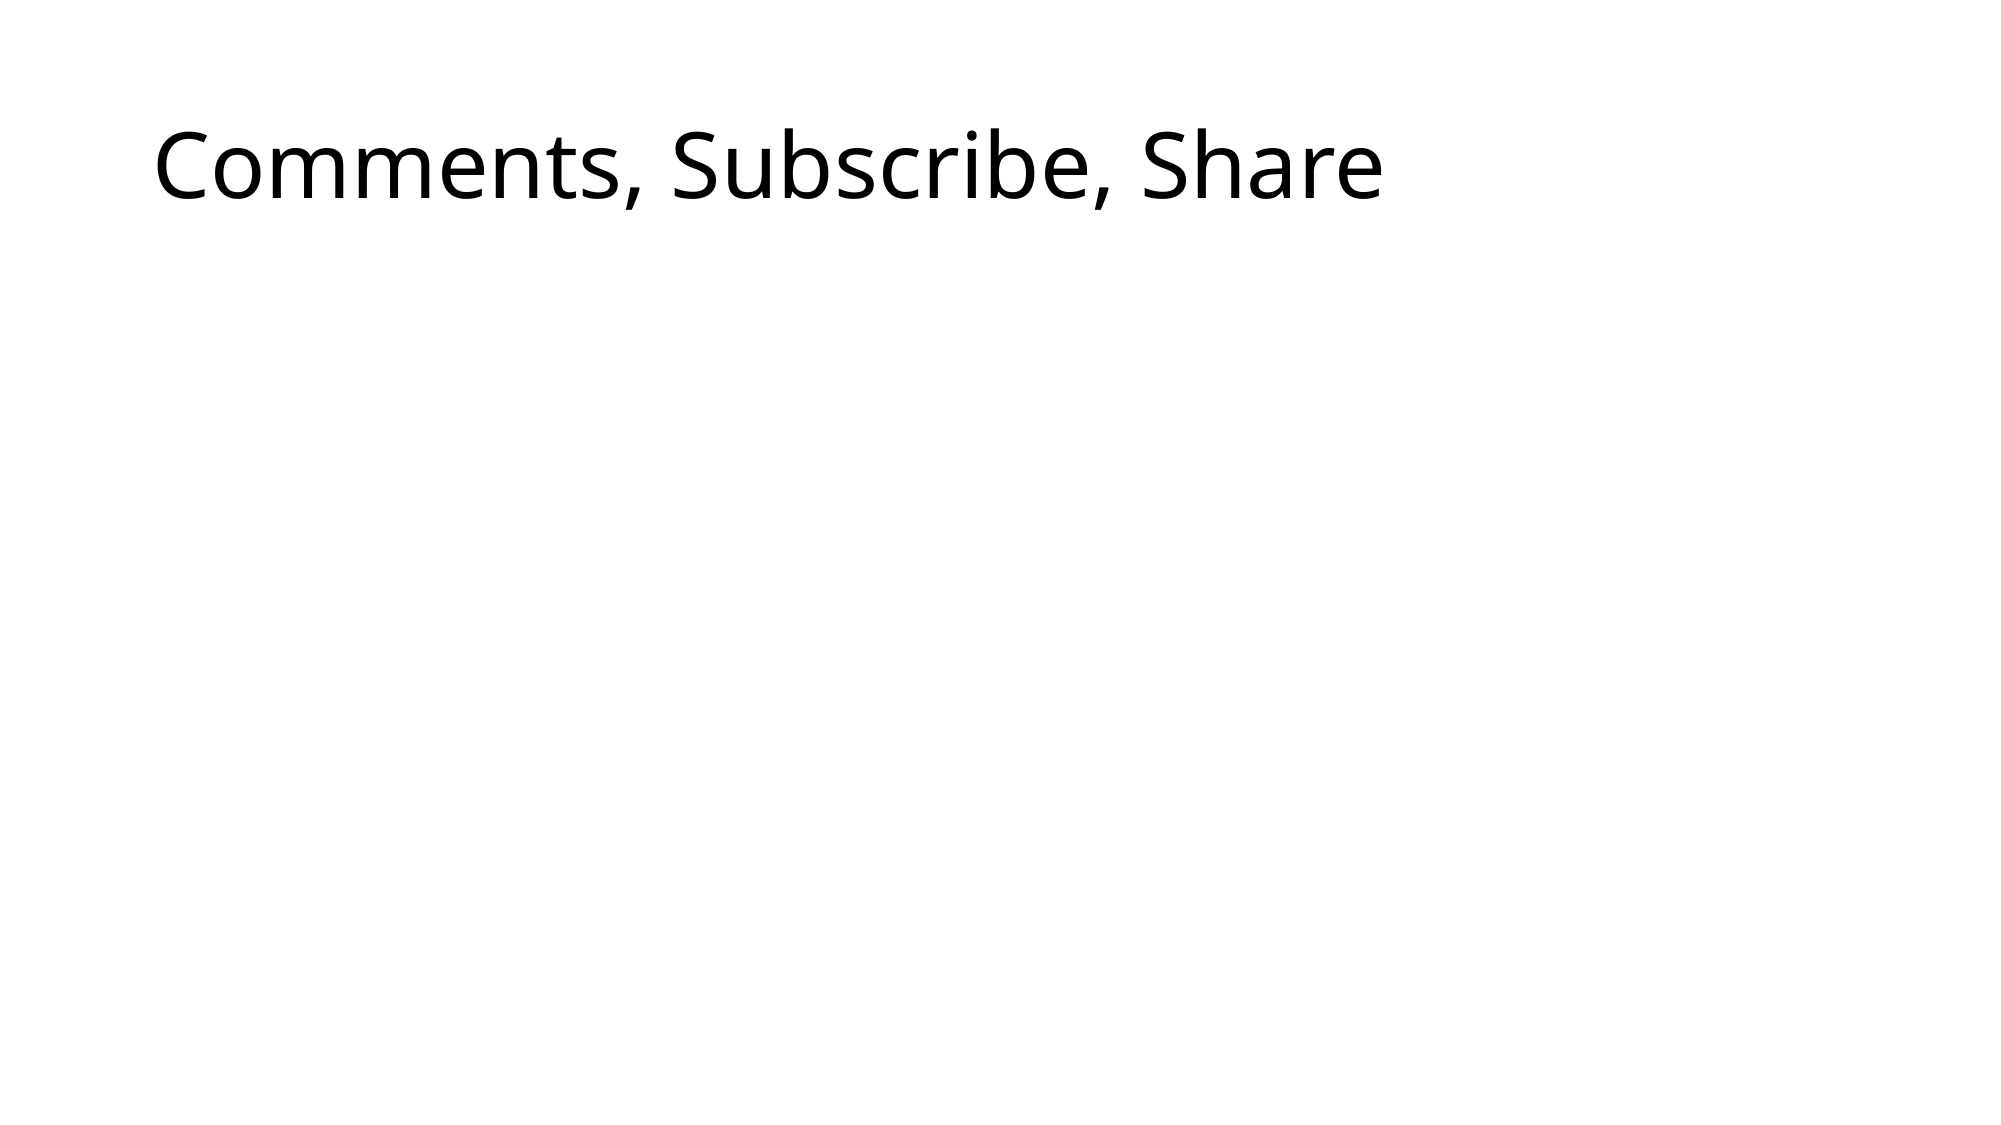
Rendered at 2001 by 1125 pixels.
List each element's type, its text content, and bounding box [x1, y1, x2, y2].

title Comments, Subscribe, Share [137, 59, 1863, 278]
